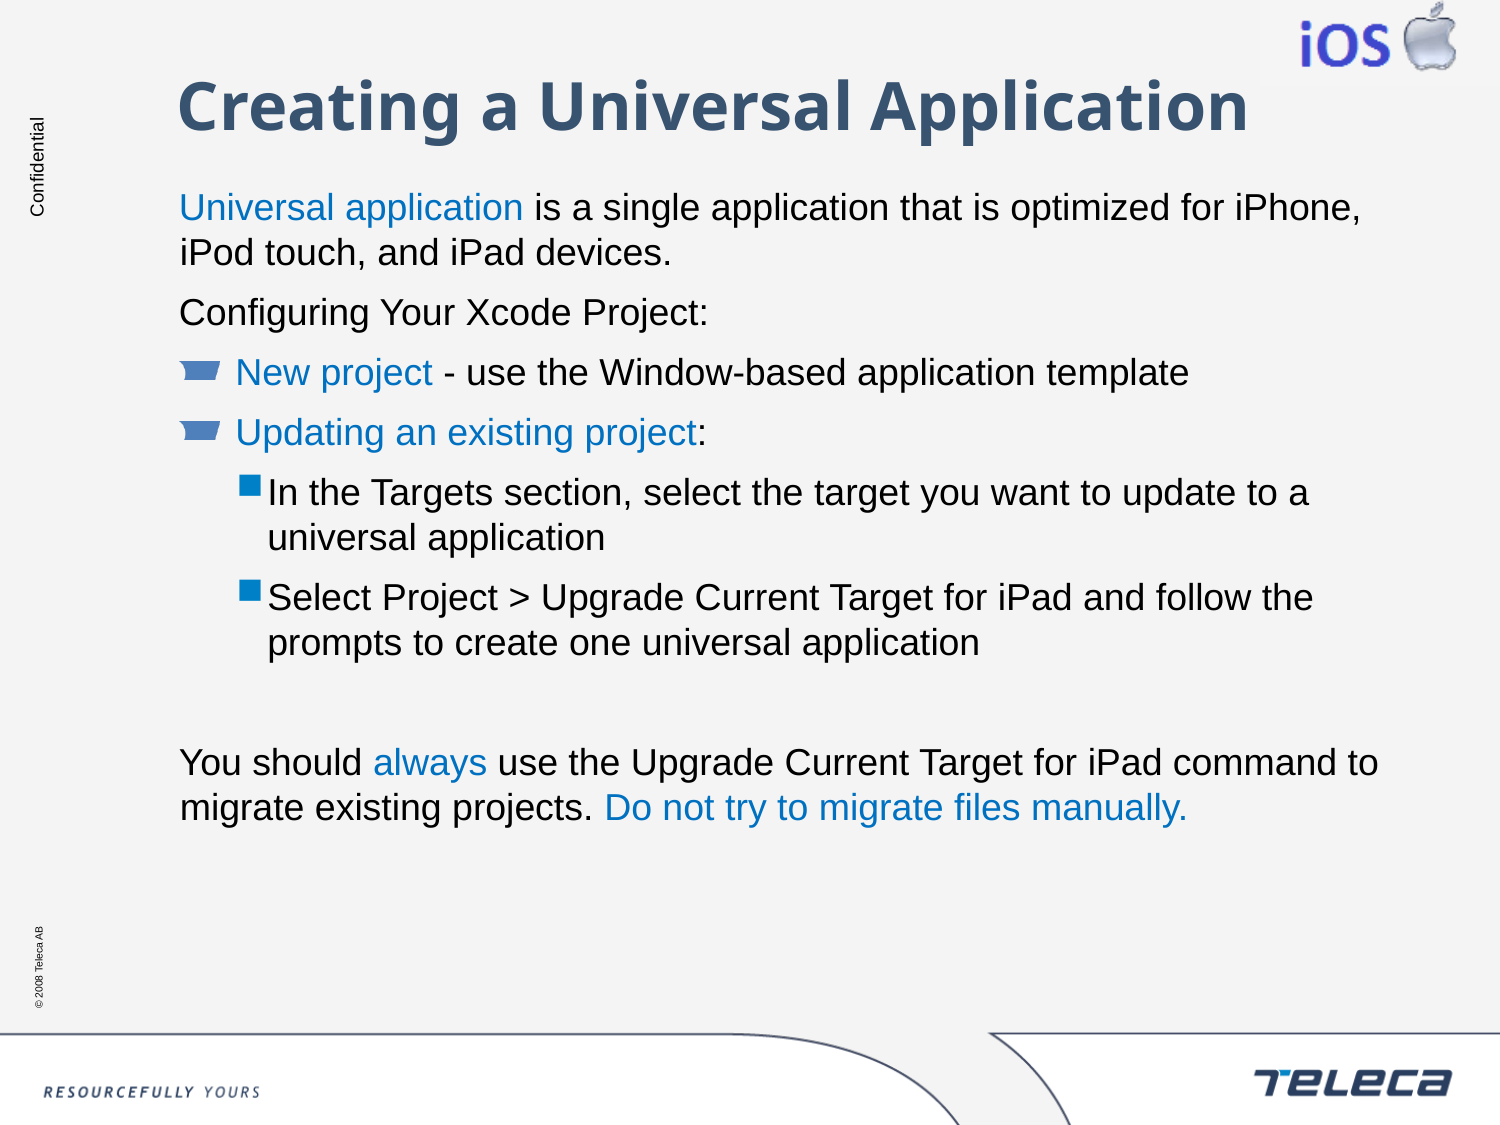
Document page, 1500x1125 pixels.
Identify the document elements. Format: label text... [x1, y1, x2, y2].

picture [1260, 0, 1500, 86]
list Universal application is a single application that is optimized for iPhone, iPod touch, and iPad devices. Configuring Your Xcode Project: New project - use the Window-based application template Updating an existing project: In the Targets section, select the target you want to update to a universal application Select Project > Upgrade Current Target for iPad and follow the prompts to create one universal application You should always use the Upgrade Current Target for iPad command to migrate existing projects. Do not try to migrate files manually. [163, 175, 1410, 984]
picture [0, 1015, 1500, 1125]
title Creating a Universal Application [161, 47, 1407, 153]
picture [179, 361, 220, 380]
picture [179, 421, 220, 440]
